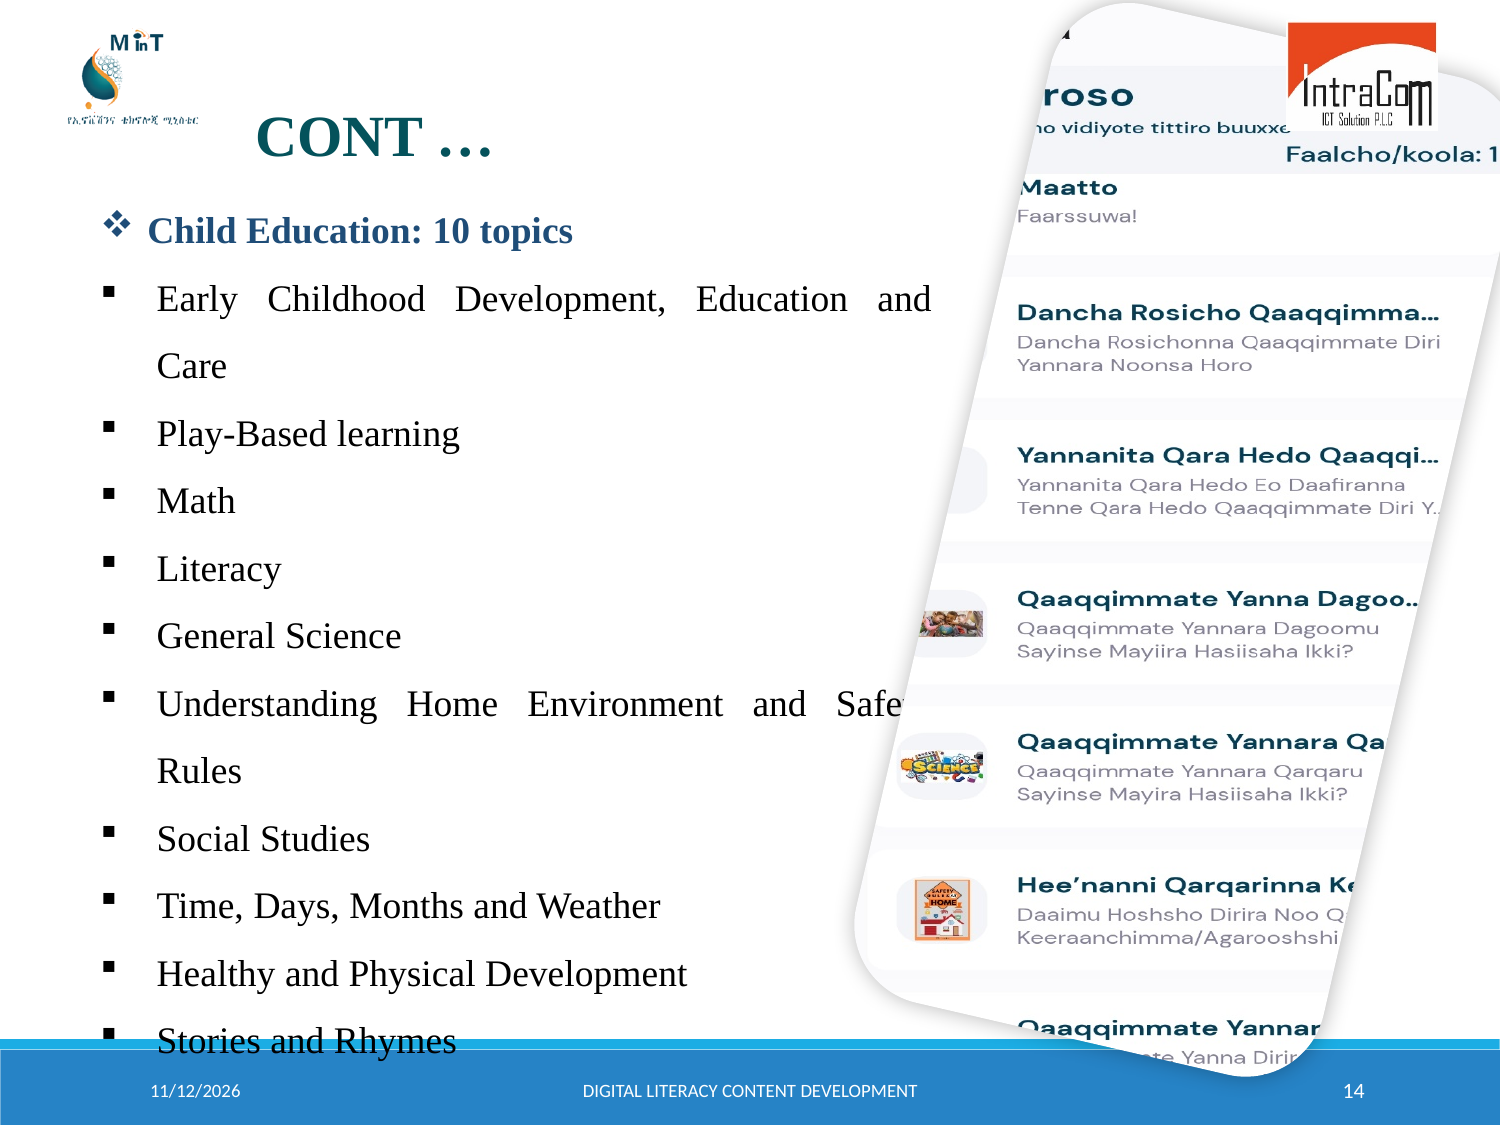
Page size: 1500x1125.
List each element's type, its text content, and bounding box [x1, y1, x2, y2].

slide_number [135, 1059, 440, 1120]
footer Digital literacy content development [453, 1059, 1047, 1120]
picture [854, 3, 1500, 1073]
slide_number 14 [1218, 1061, 1380, 1120]
text_box CONT … [240, 90, 525, 176]
picture [65, 27, 205, 132]
text_box Child Education: 10 topics Early Childhood Development, Education and Care Play-Based learning Math Literacy General Science Understanding Home Environment and Safety Rules Social Studies Time, Days, Months and Weather Healthy and Physical Development Stories and Rhymes [85, 176, 947, 1069]
